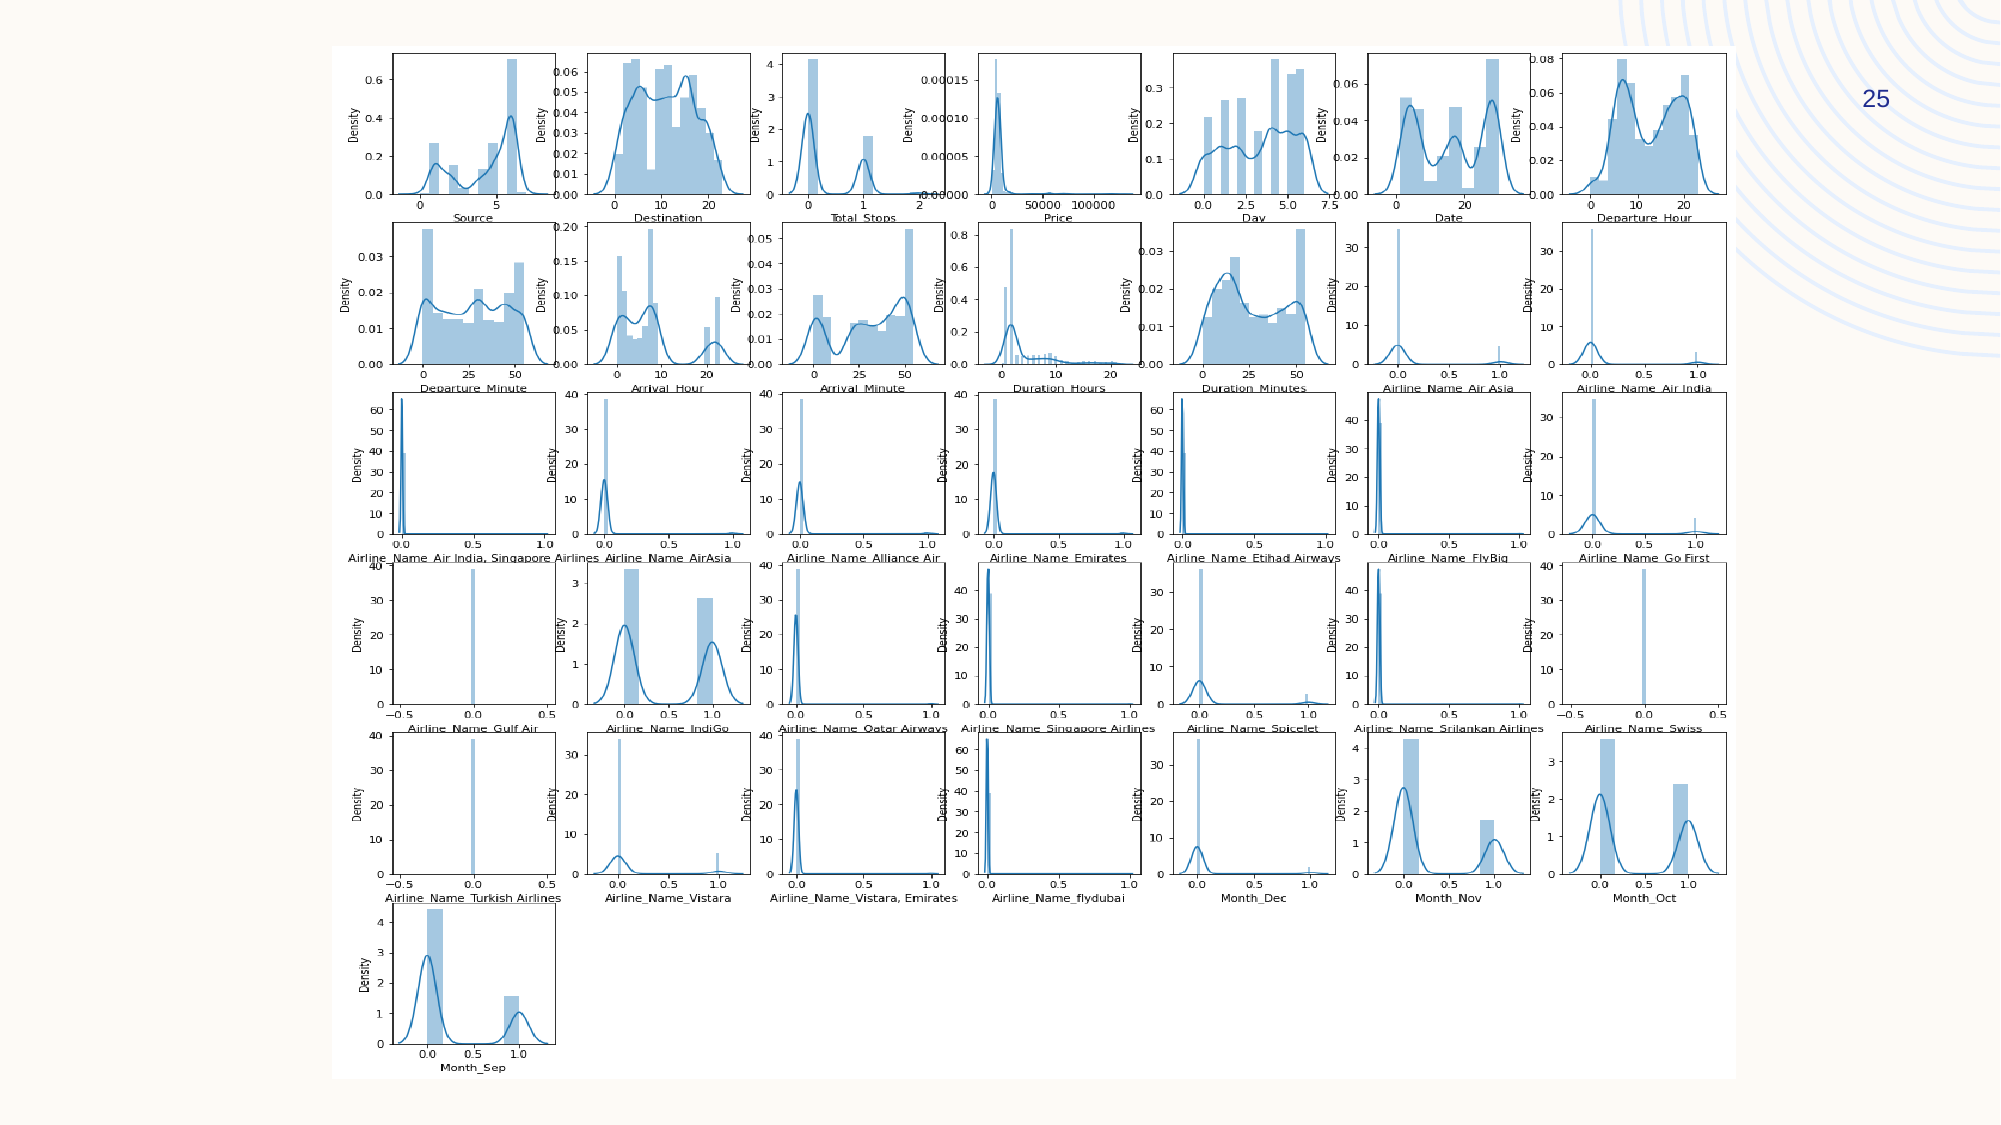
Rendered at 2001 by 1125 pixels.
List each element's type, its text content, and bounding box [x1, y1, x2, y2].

slide_number 25 [1795, 75, 1958, 120]
picture [332, 46, 1737, 1079]
